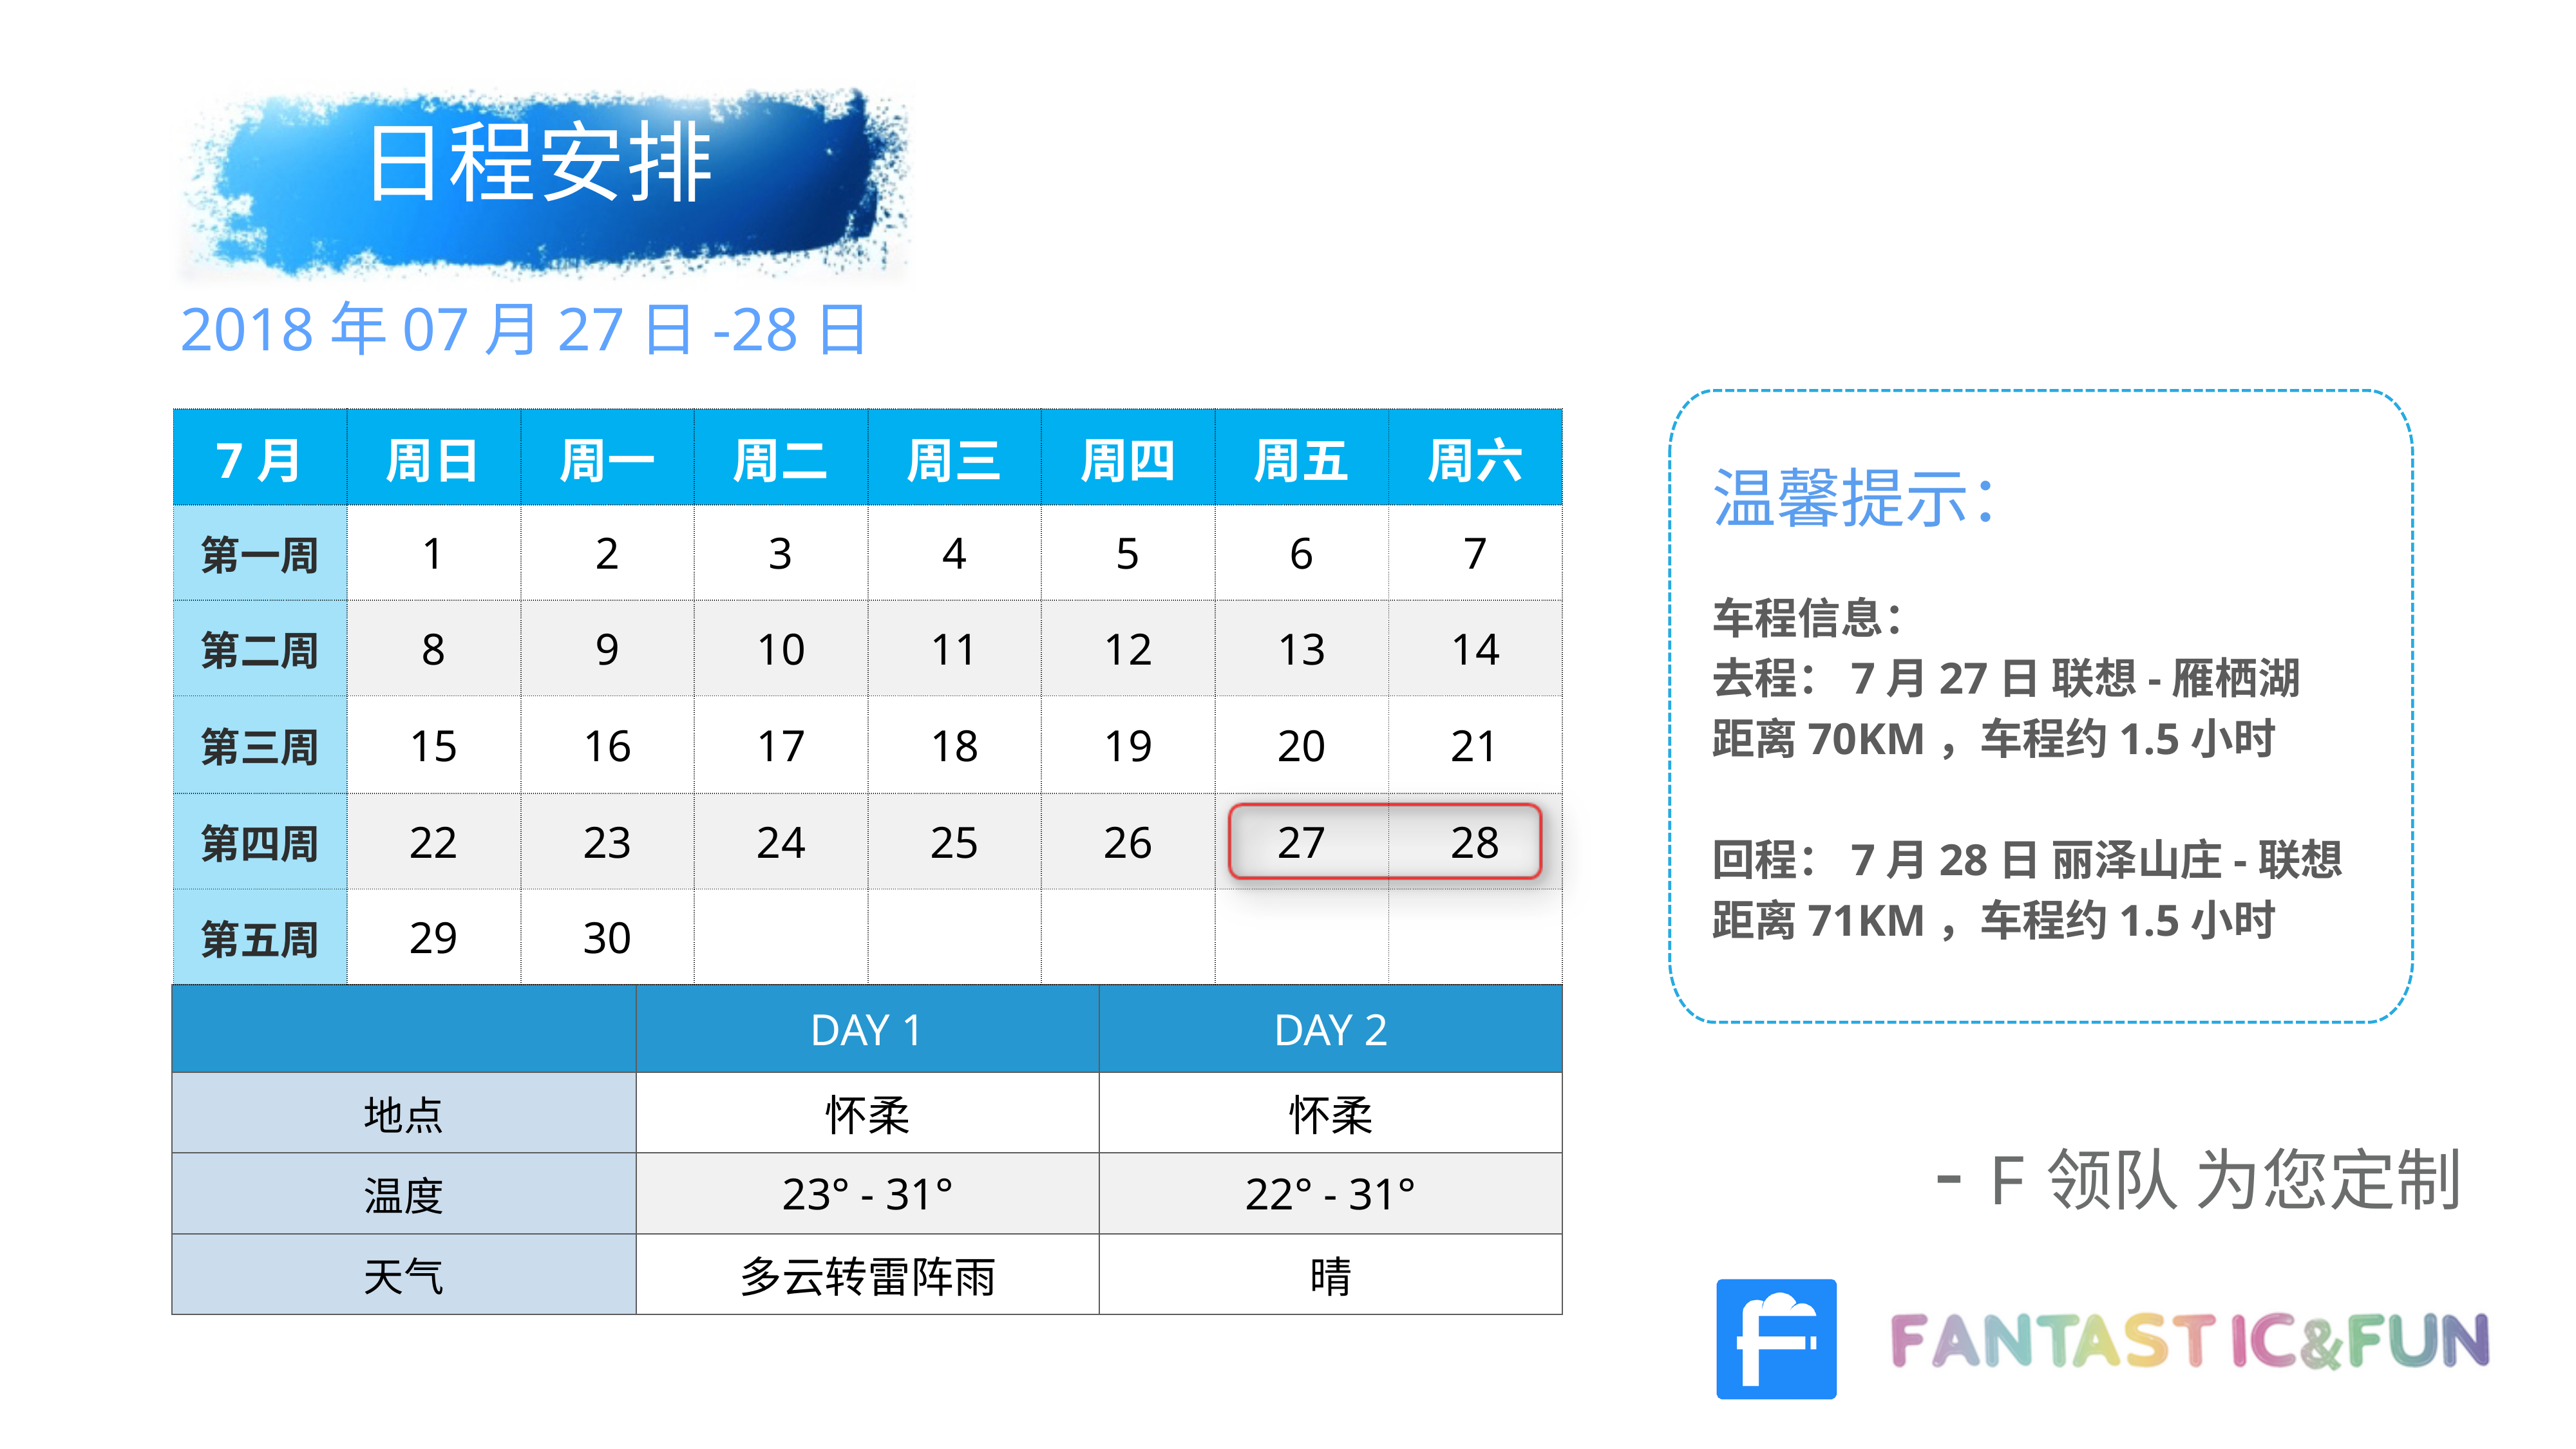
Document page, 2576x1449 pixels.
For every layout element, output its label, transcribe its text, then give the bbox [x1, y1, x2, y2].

table_cell 16 [521, 696, 694, 793]
table_header [173, 985, 636, 1072]
table_cell 12 [1041, 600, 1215, 696]
table_cell 21 [1388, 696, 1562, 789]
table_header 周日 [347, 409, 521, 505]
table_cell 6 [1215, 505, 1388, 600]
table_cell 3 [694, 505, 868, 600]
table_cell 29 [347, 889, 521, 985]
table_cell 15 [347, 696, 521, 793]
table_cell 14 [1388, 600, 1562, 696]
table_cell 4 [868, 505, 1041, 600]
table_cell 地点 [173, 1073, 636, 1152]
table_cell 第二周 [173, 600, 347, 696]
table_header 周二 [694, 409, 868, 505]
table_cell 5 [1041, 505, 1215, 600]
table_cell 13 [1215, 600, 1388, 696]
table_cell 23 [521, 793, 694, 889]
table_cell 7 [1388, 505, 1562, 600]
table_cell 10 [694, 600, 868, 696]
table_cell [1215, 901, 1388, 985]
table_cell 天气 [173, 1235, 636, 1314]
table_cell 1 [347, 505, 521, 600]
table_header DAY 1 [637, 985, 1099, 1072]
picture [1214, 789, 1563, 901]
table_cell [694, 889, 868, 985]
table_header 周一 [521, 409, 694, 505]
table_cell 19 [1041, 696, 1215, 793]
table_cell 17 [694, 696, 868, 793]
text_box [1716, 1278, 2510, 1400]
table_cell [868, 889, 1041, 985]
table_cell 23° - 31° [637, 1153, 1099, 1233]
table_cell 温度 [173, 1153, 636, 1233]
table_header 7月 [173, 409, 347, 505]
table_cell 24 [694, 793, 868, 889]
table_header 周五 [1215, 409, 1388, 505]
table_cell 8 [347, 600, 521, 696]
list 2018年07月27日-28日 [174, 285, 2413, 374]
table_cell 22° - 31° [1100, 1153, 1562, 1233]
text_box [168, 79, 916, 291]
table_cell 多云转雷阵雨 [637, 1235, 1099, 1314]
table_cell 怀柔 [637, 1073, 1099, 1152]
table_cell 11 [868, 600, 1041, 696]
table_header 周三 [868, 409, 1041, 505]
table_header DAY 2 [1100, 985, 1562, 1072]
table_cell [1388, 901, 1562, 985]
table_cell [1041, 889, 1215, 985]
table_header 周四 [1041, 409, 1215, 505]
text_box 温馨提示： 车程信息： 去程：7月27日 联想-雁栖湖 距离70KM，车程约1.5小时 回程：7月28日 丽泽山庄-联想 距离71KM，车程约1.5小时 [1706, 476, 2350, 950]
table_cell 怀柔 [1100, 1073, 1562, 1152]
list - F领队 为您定制 [1754, 1136, 2469, 1276]
table_cell 18 [868, 696, 1041, 793]
table_cell 第三周 [173, 696, 347, 793]
table_cell 第五周 [173, 889, 347, 985]
table_header 周六 [1388, 409, 1562, 505]
table_cell 第四周 [173, 793, 347, 889]
text_box [1669, 390, 2413, 1023]
table_cell 30 [521, 889, 694, 985]
table_cell 25 [868, 793, 1041, 889]
table_cell 26 [1041, 793, 1214, 889]
table_cell 第一周 [173, 505, 347, 600]
table_cell 晴 [1100, 1235, 1562, 1314]
table_cell 9 [521, 600, 694, 696]
table_cell 2 [521, 505, 694, 600]
table_cell 22 [347, 793, 521, 889]
table_cell 20 [1215, 696, 1388, 789]
